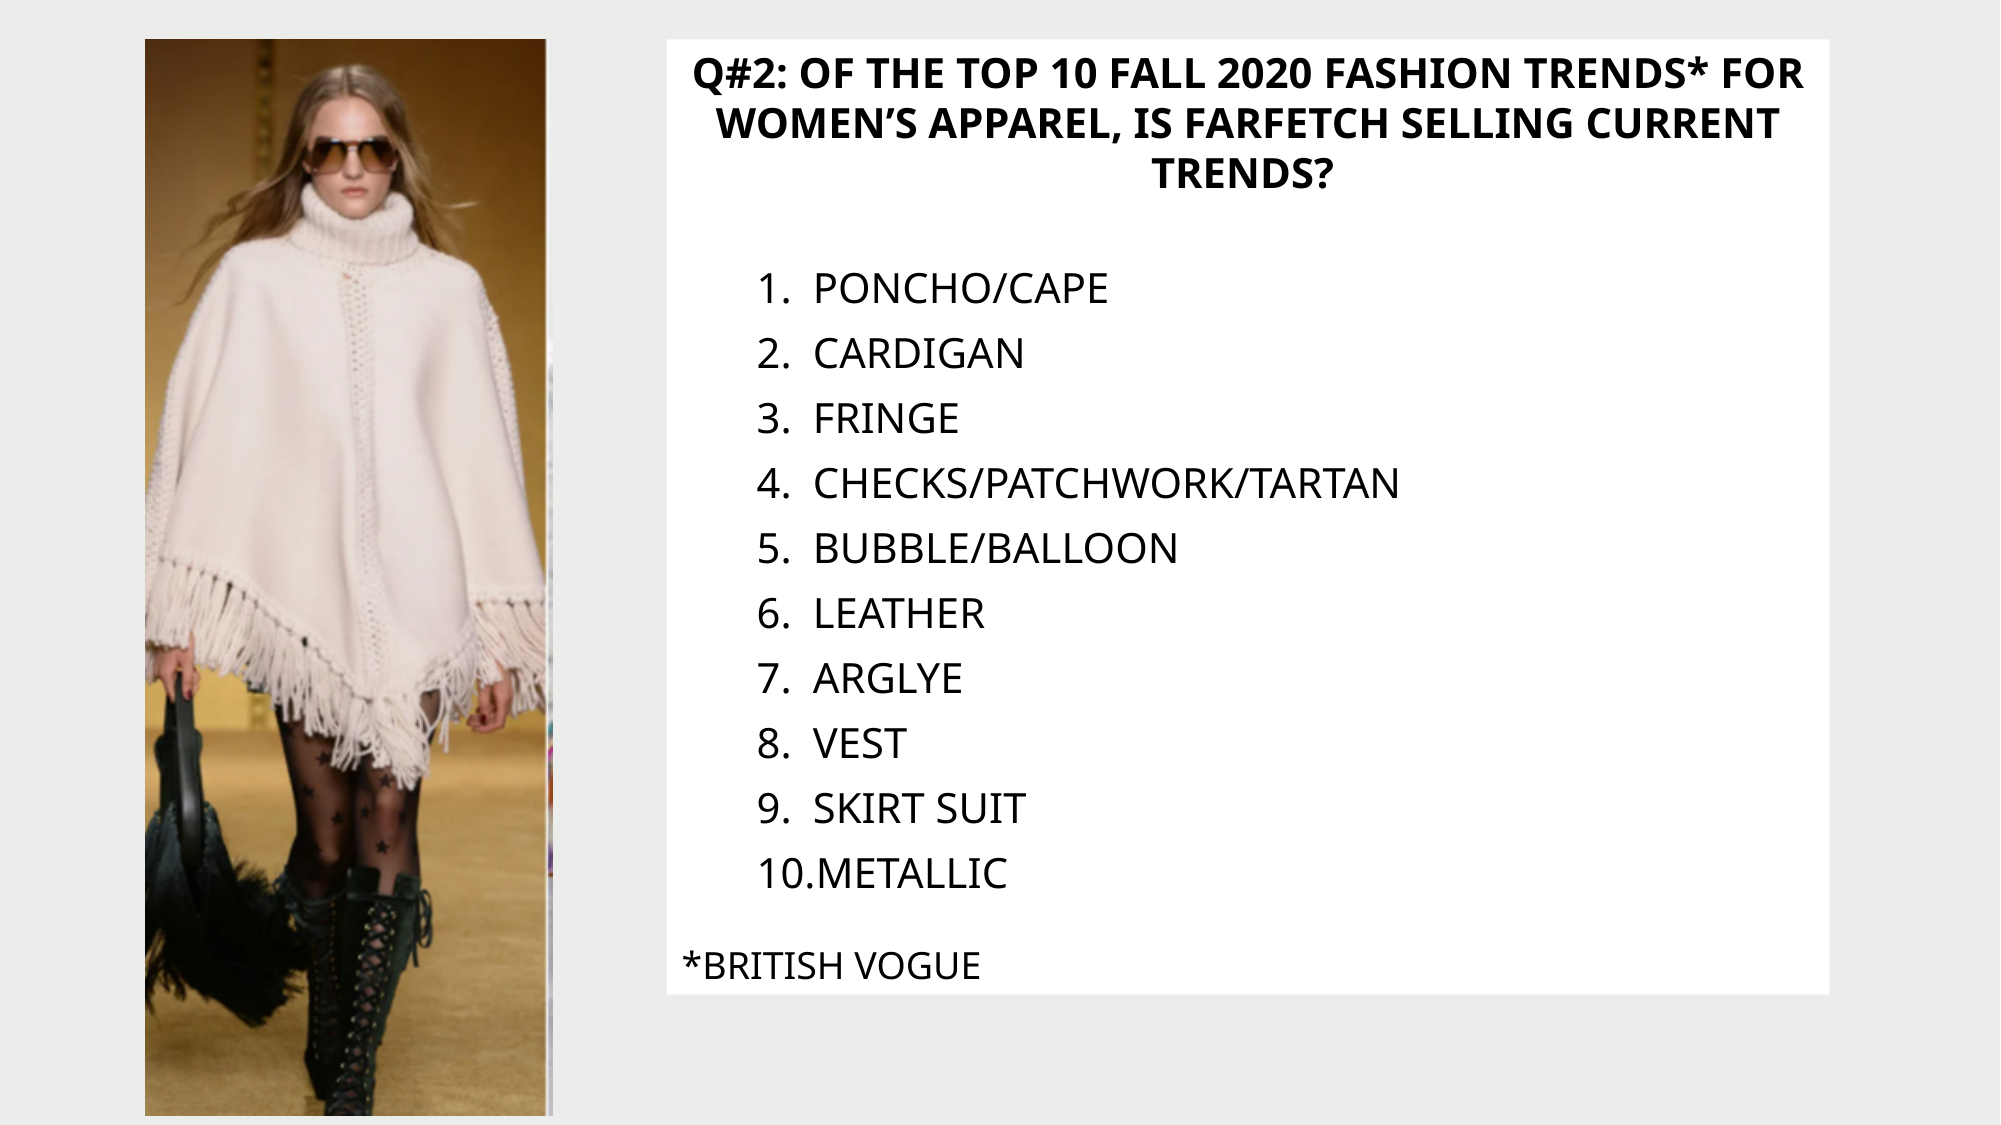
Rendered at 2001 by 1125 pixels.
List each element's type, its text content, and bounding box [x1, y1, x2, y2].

picture [145, 39, 553, 1116]
text_box Q#2: OF THE TOP 10 FALL 2020 FASHION TRENDS* FOR WOMEN’S APPAREL, IS FARFETCH SELLING CURRENT TRENDS? PONCHO/CAPE CARDIGAN FRINGE CHECKS/PATCHWORK/TARTAN BUBBLE/BALLOON LEATHER ARGLYE VEST SKIRT SUIT METALLIC *BRITISH VOGUE [666, 39, 1830, 995]
